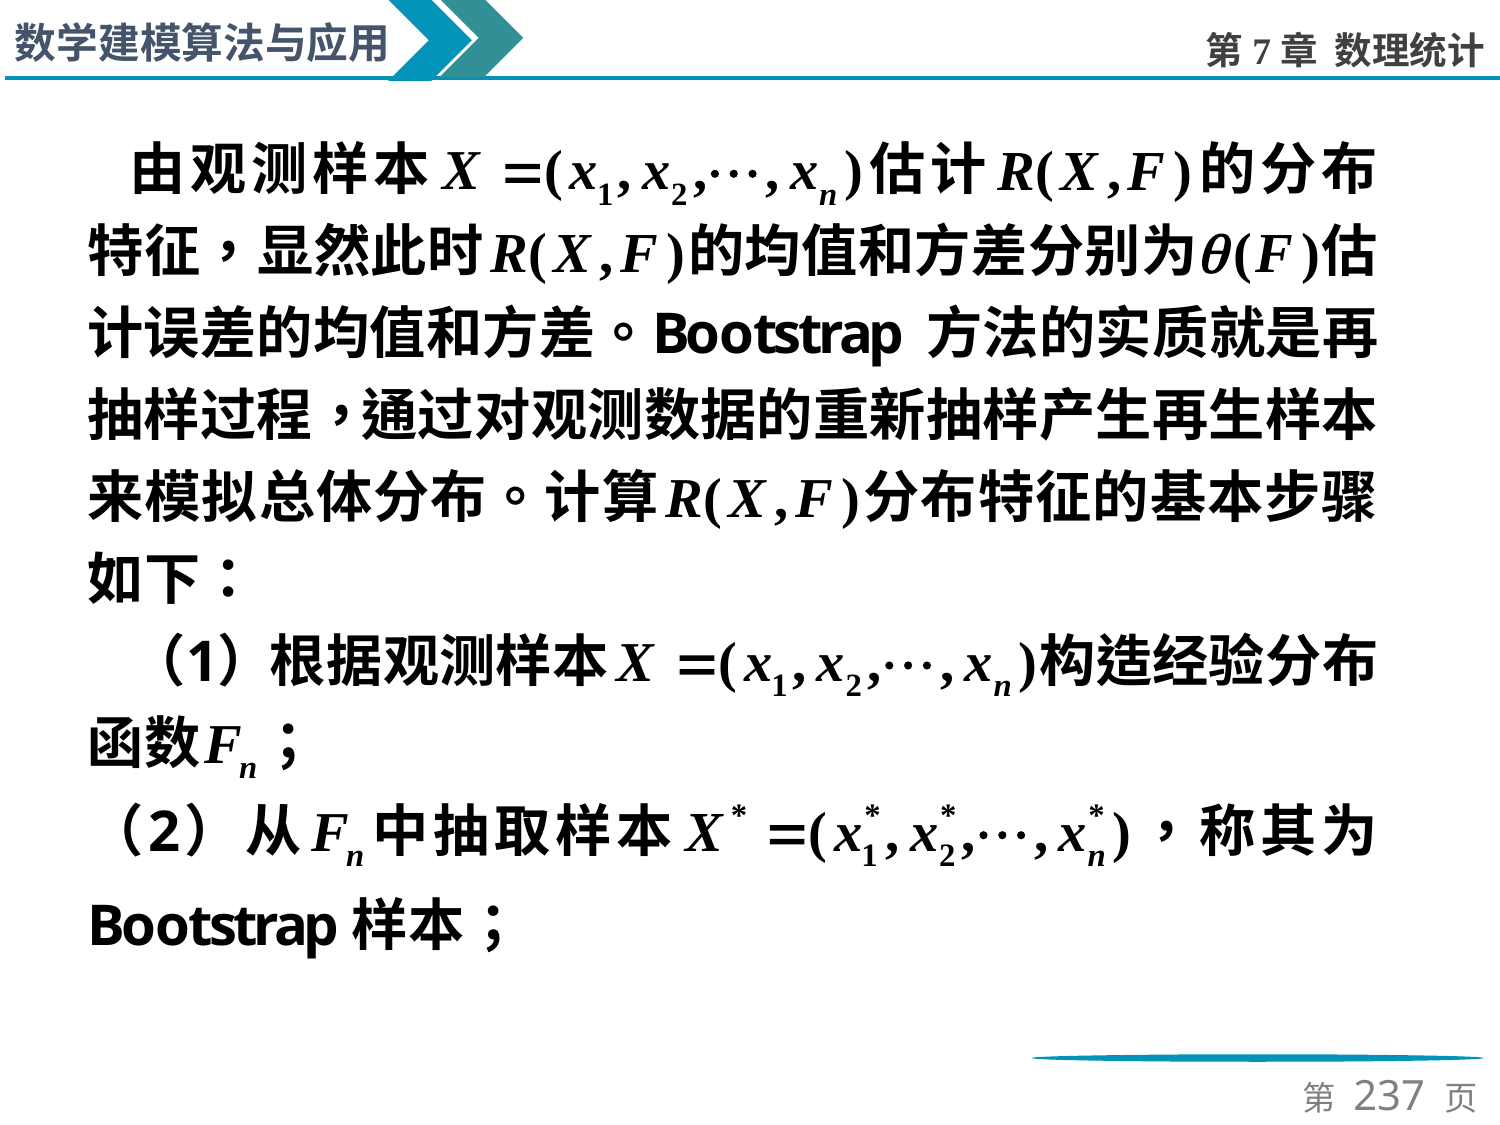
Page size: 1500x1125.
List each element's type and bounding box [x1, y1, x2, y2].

text_box [87, 131, 1377, 976]
